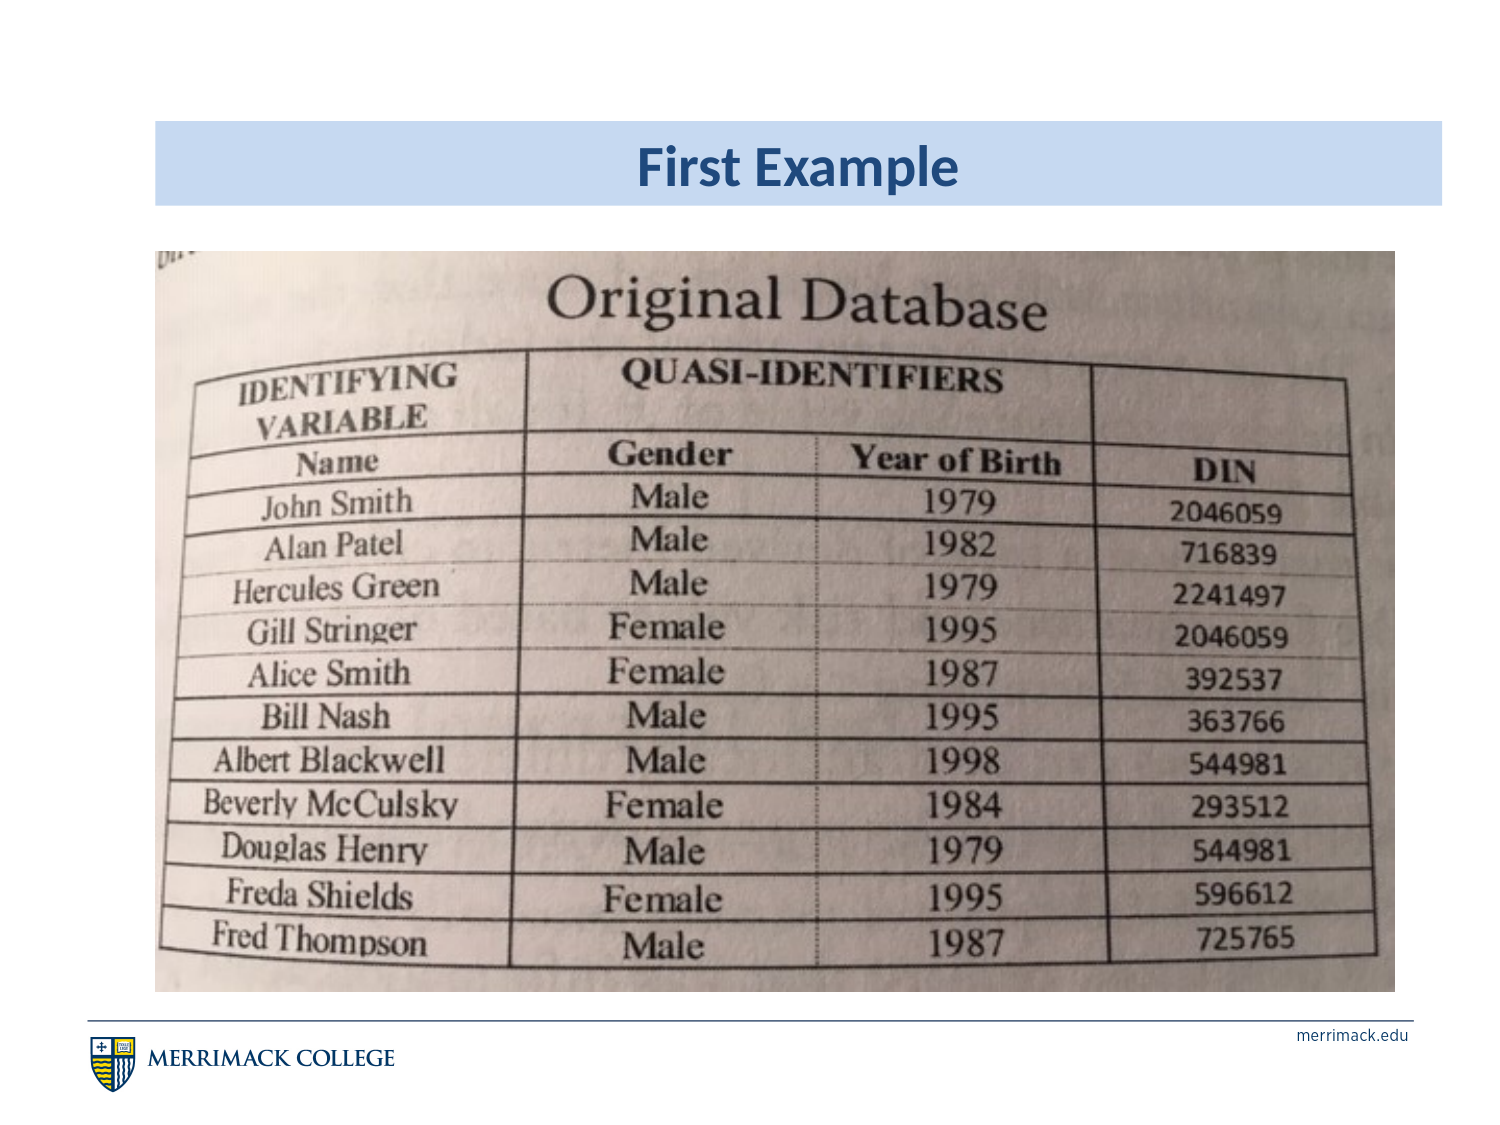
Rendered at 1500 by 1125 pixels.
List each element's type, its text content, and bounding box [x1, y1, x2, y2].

text_box First Example [155, 121, 1443, 206]
picture [0, 0, 1500, 1125]
